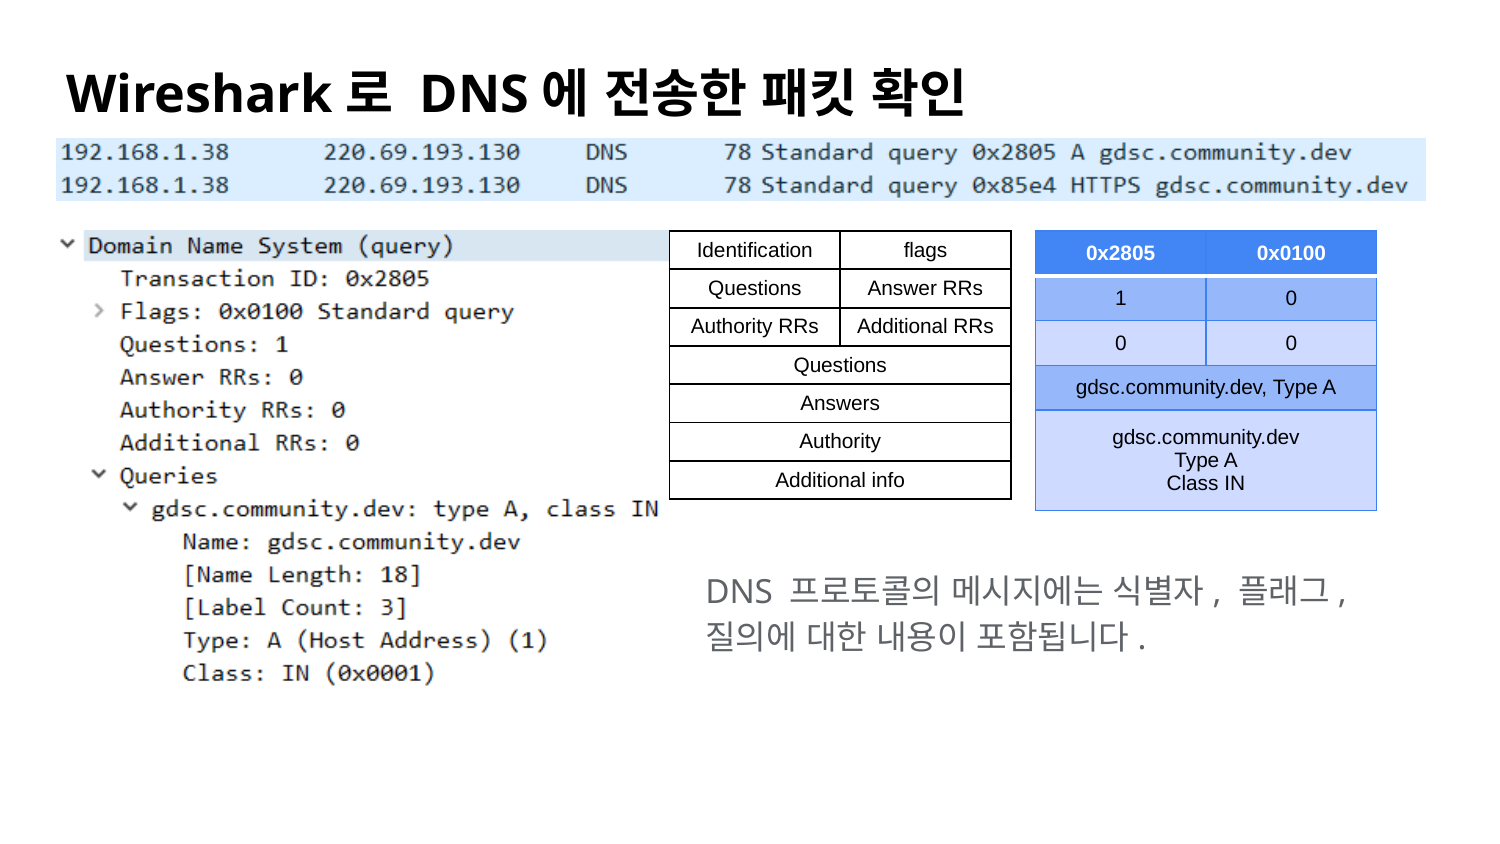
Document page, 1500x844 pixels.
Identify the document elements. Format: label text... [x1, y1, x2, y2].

table_header Identification [672, 232, 839, 268]
table_cell Authority RRs [675, 309, 839, 345]
table_cell gdsc.community.dev, Type A [1036, 366, 1376, 409]
picture [56, 138, 1426, 202]
table_cell 0 [1207, 278, 1376, 320]
list DNS 프로토콜의 메시지에는 식별자, 플래그, 질의에 대한 내용이 포함됩니다. [675, 549, 1421, 654]
table_cell Authority [675, 423, 1010, 460]
title Wireshark로 DNS에 전송한 패킷 확인 [51, 45, 1432, 146]
table_cell 0 [1036, 321, 1205, 365]
table_cell gdsc.community.dev Type A Class IN [1036, 411, 1376, 510]
table_cell Additional info [675, 462, 1010, 498]
table_header 0x0100 [1207, 232, 1376, 274]
table_header flags [841, 232, 1010, 268]
picture [56, 230, 670, 693]
table_cell Additional RRs [841, 309, 1010, 345]
table_cell Answer RRs [841, 270, 1010, 307]
table_cell 0 [1207, 321, 1376, 365]
table_header 0x2805 [1036, 232, 1205, 274]
table_cell 1 [1036, 278, 1205, 320]
table_cell Questions [675, 270, 839, 307]
table_cell Answers [675, 385, 1010, 422]
table_cell Questions [675, 347, 1010, 383]
